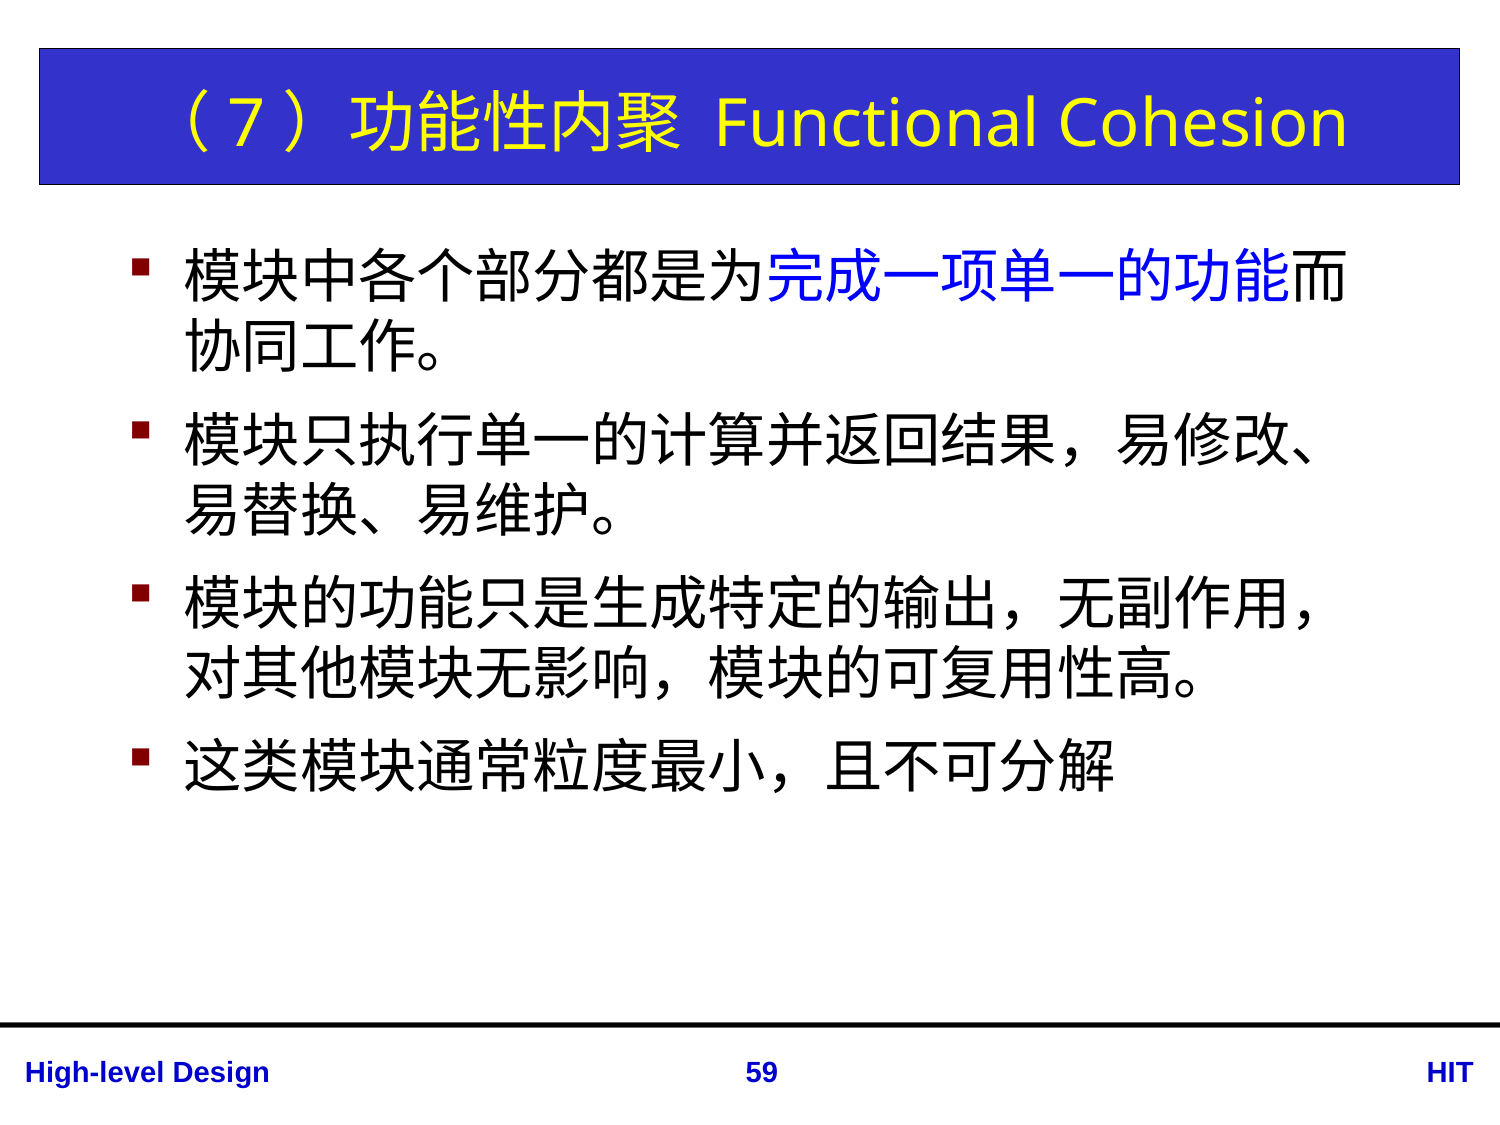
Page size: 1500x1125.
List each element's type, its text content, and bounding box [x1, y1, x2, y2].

list 模块中各个部分都是为完成一项单一的功能而协同工作。 模块只执行单一的计算并返回结果，易修改、易替换、易维护。 模块的功能只是生成特定的输出，无副作用， 对其他模块无影响，模块的可复用性高。 这类模块通常粒度最小，且不可分解 [111, 231, 1412, 941]
title （7）功能性内聚 Functional Cohesion [38, 54, 1457, 185]
